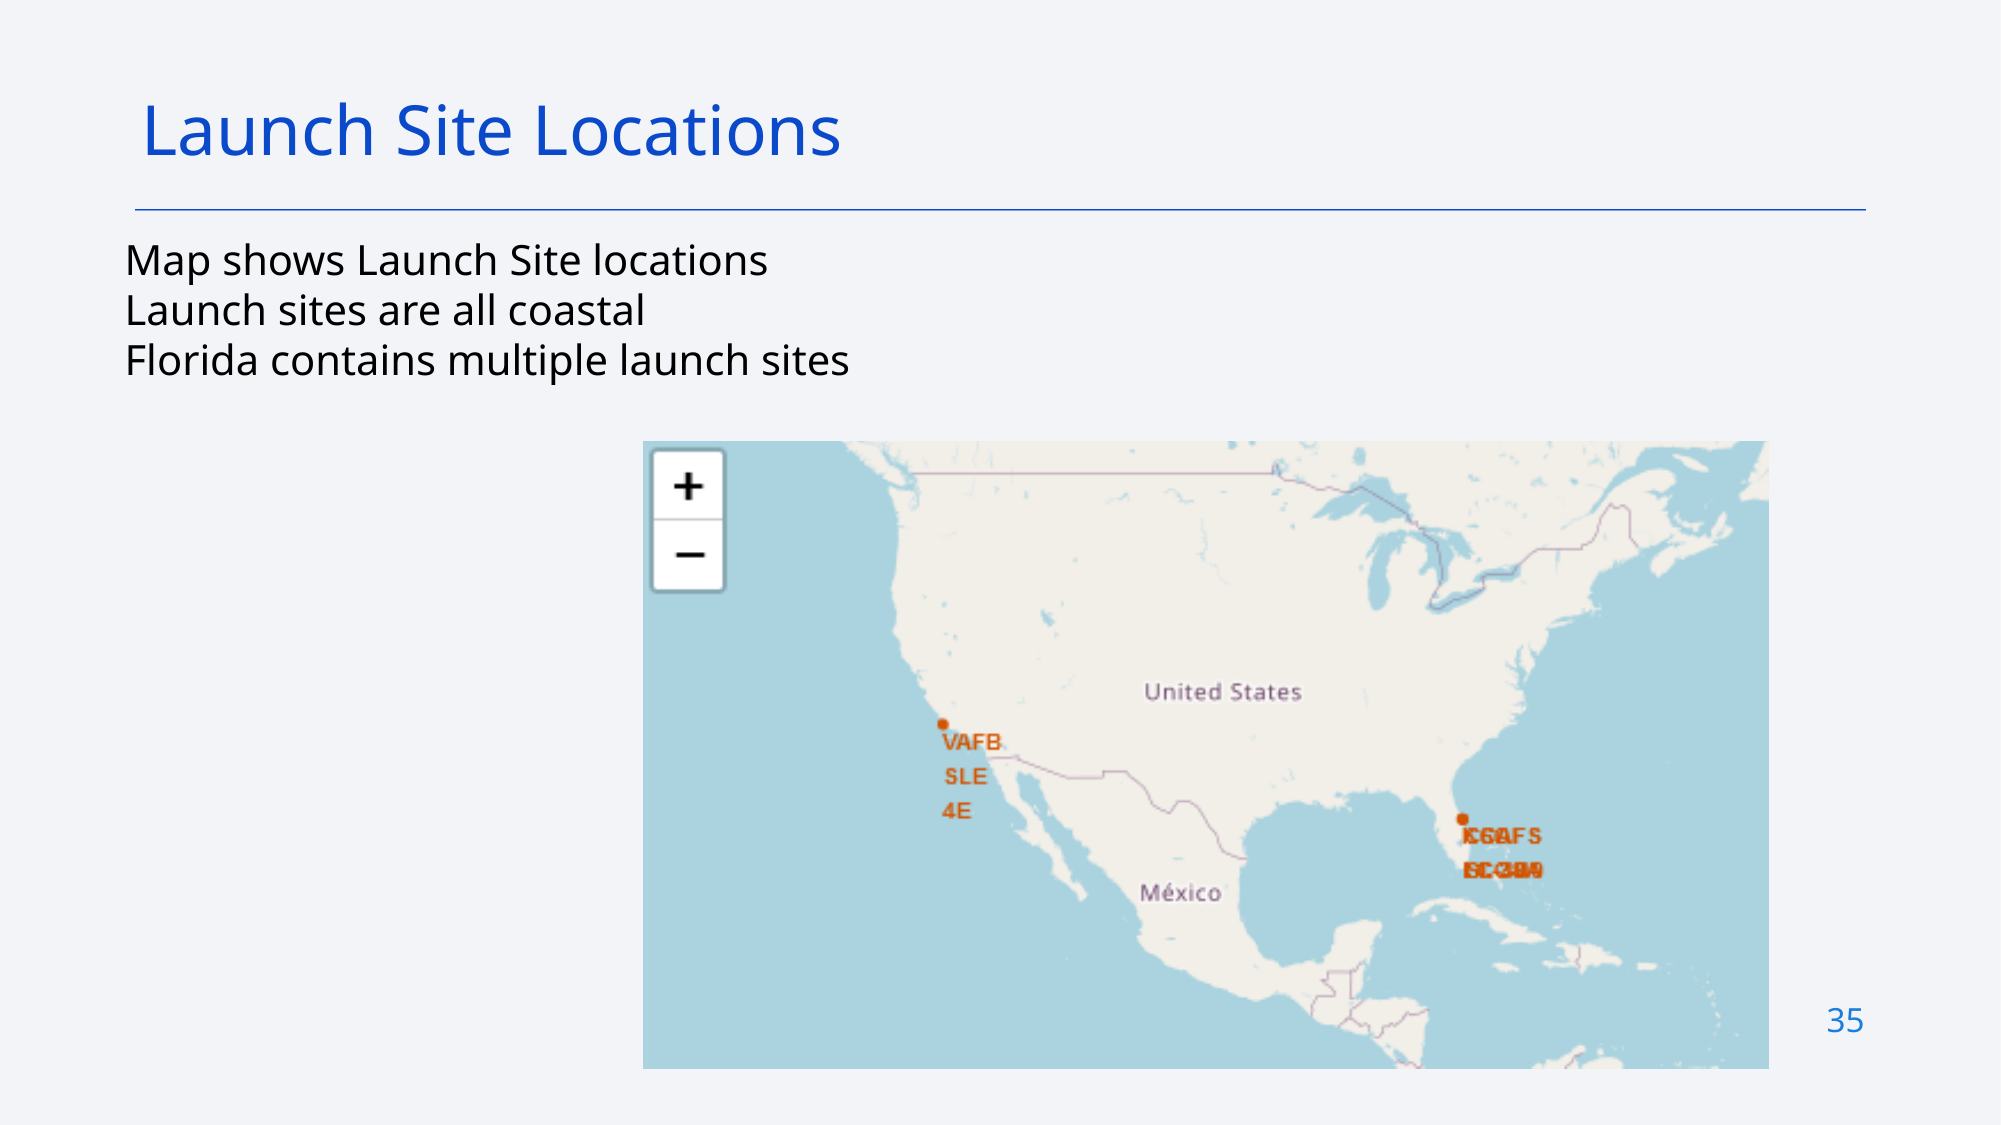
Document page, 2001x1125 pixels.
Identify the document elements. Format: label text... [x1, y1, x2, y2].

text_box Launch Site Locations [126, 88, 1852, 179]
list Map shows Launch Site locations Launch sites are all coastal Florida contains multiple launch sites [109, 226, 867, 940]
picture [0, 0, 2001, 1125]
slide_number 35 [1769, 988, 1880, 1055]
